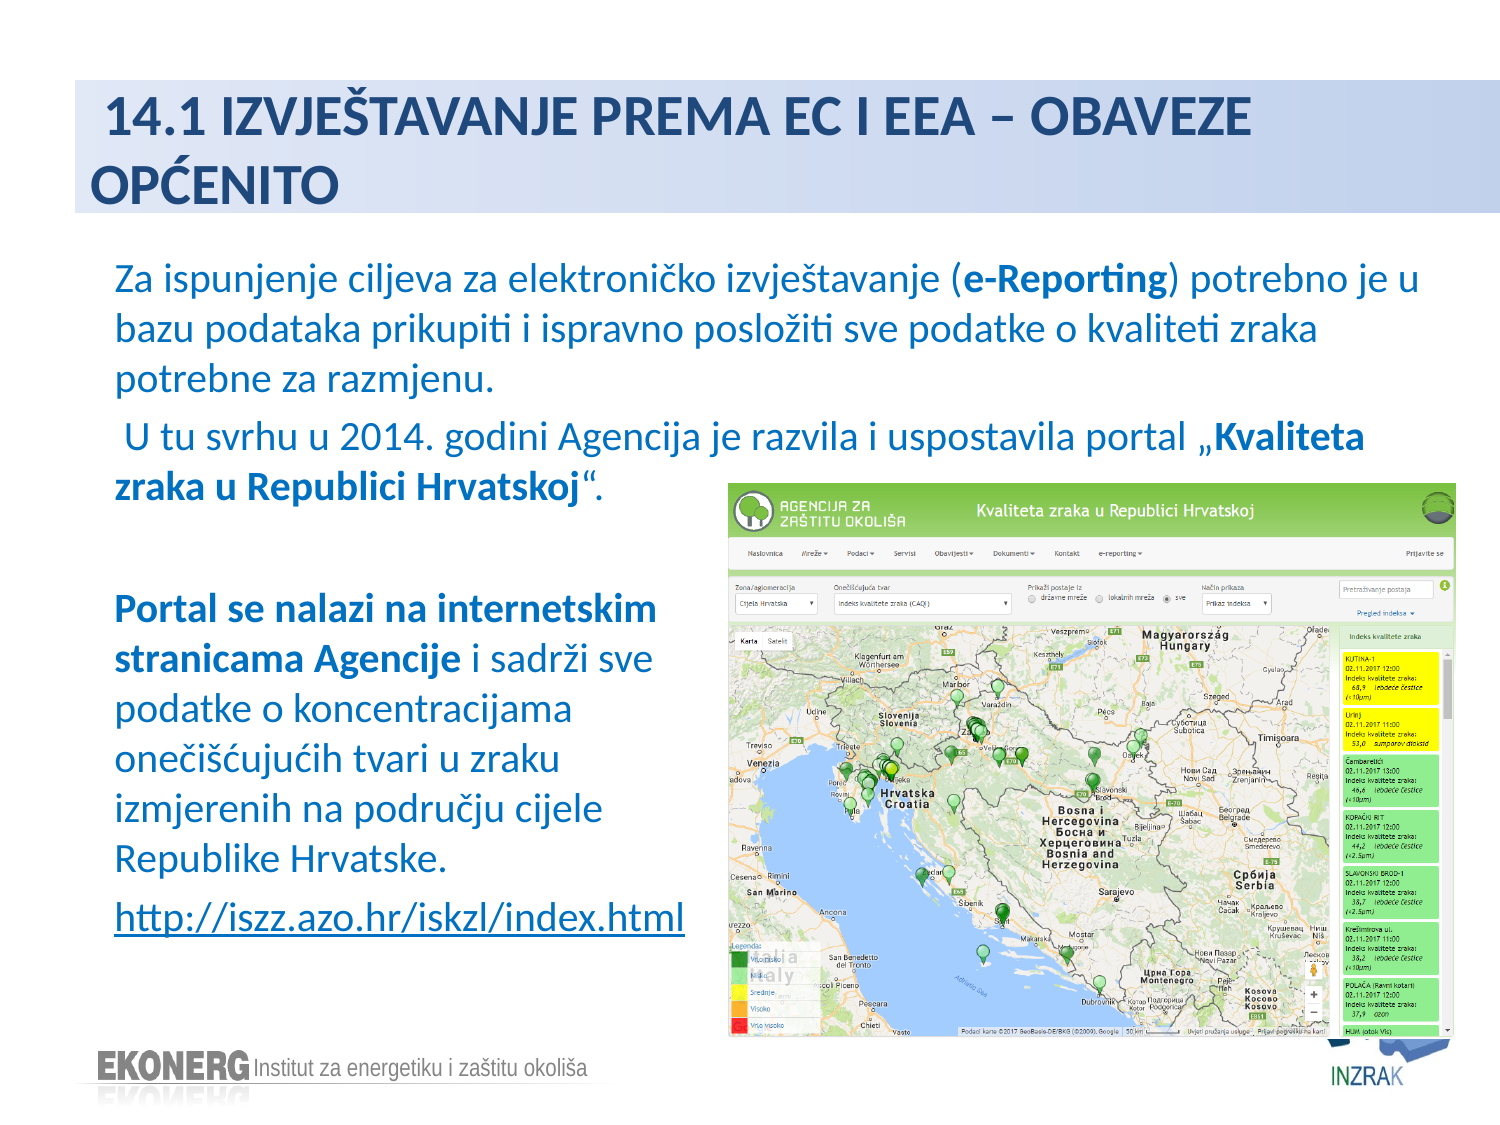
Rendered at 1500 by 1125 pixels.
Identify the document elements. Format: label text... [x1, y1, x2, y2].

text_box Portal se nalazi na internetskim stranicama Agencije i sadrži sve podatke o koncentracijama onečišćujućih tvari u zraku izmjerenih na području cijele Republike Hrvatske. http://iszz.azo.hr/iskzl/index.html [24, 573, 717, 947]
picture [728, 483, 1456, 1093]
text_box Za ispunjenje ciljeva za elektroničko izvještavanje (e-Reporting) potrebno je u bazu podataka prikupiti i ispravno posložiti sve podatke o kvaliteti zraka potrebne za razmjenu. U tu svrhu u 2014. godini Agencija je razvila i uspostavila portal „Kvaliteta zraka u Republici Hrvatskoj“. [24, 243, 1479, 521]
title 14.1 IZVJEŠTAVANJE PREMA EC I EEA – OBAVEZE OPĆENITO [75, 80, 1500, 213]
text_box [61, 1038, 636, 1112]
